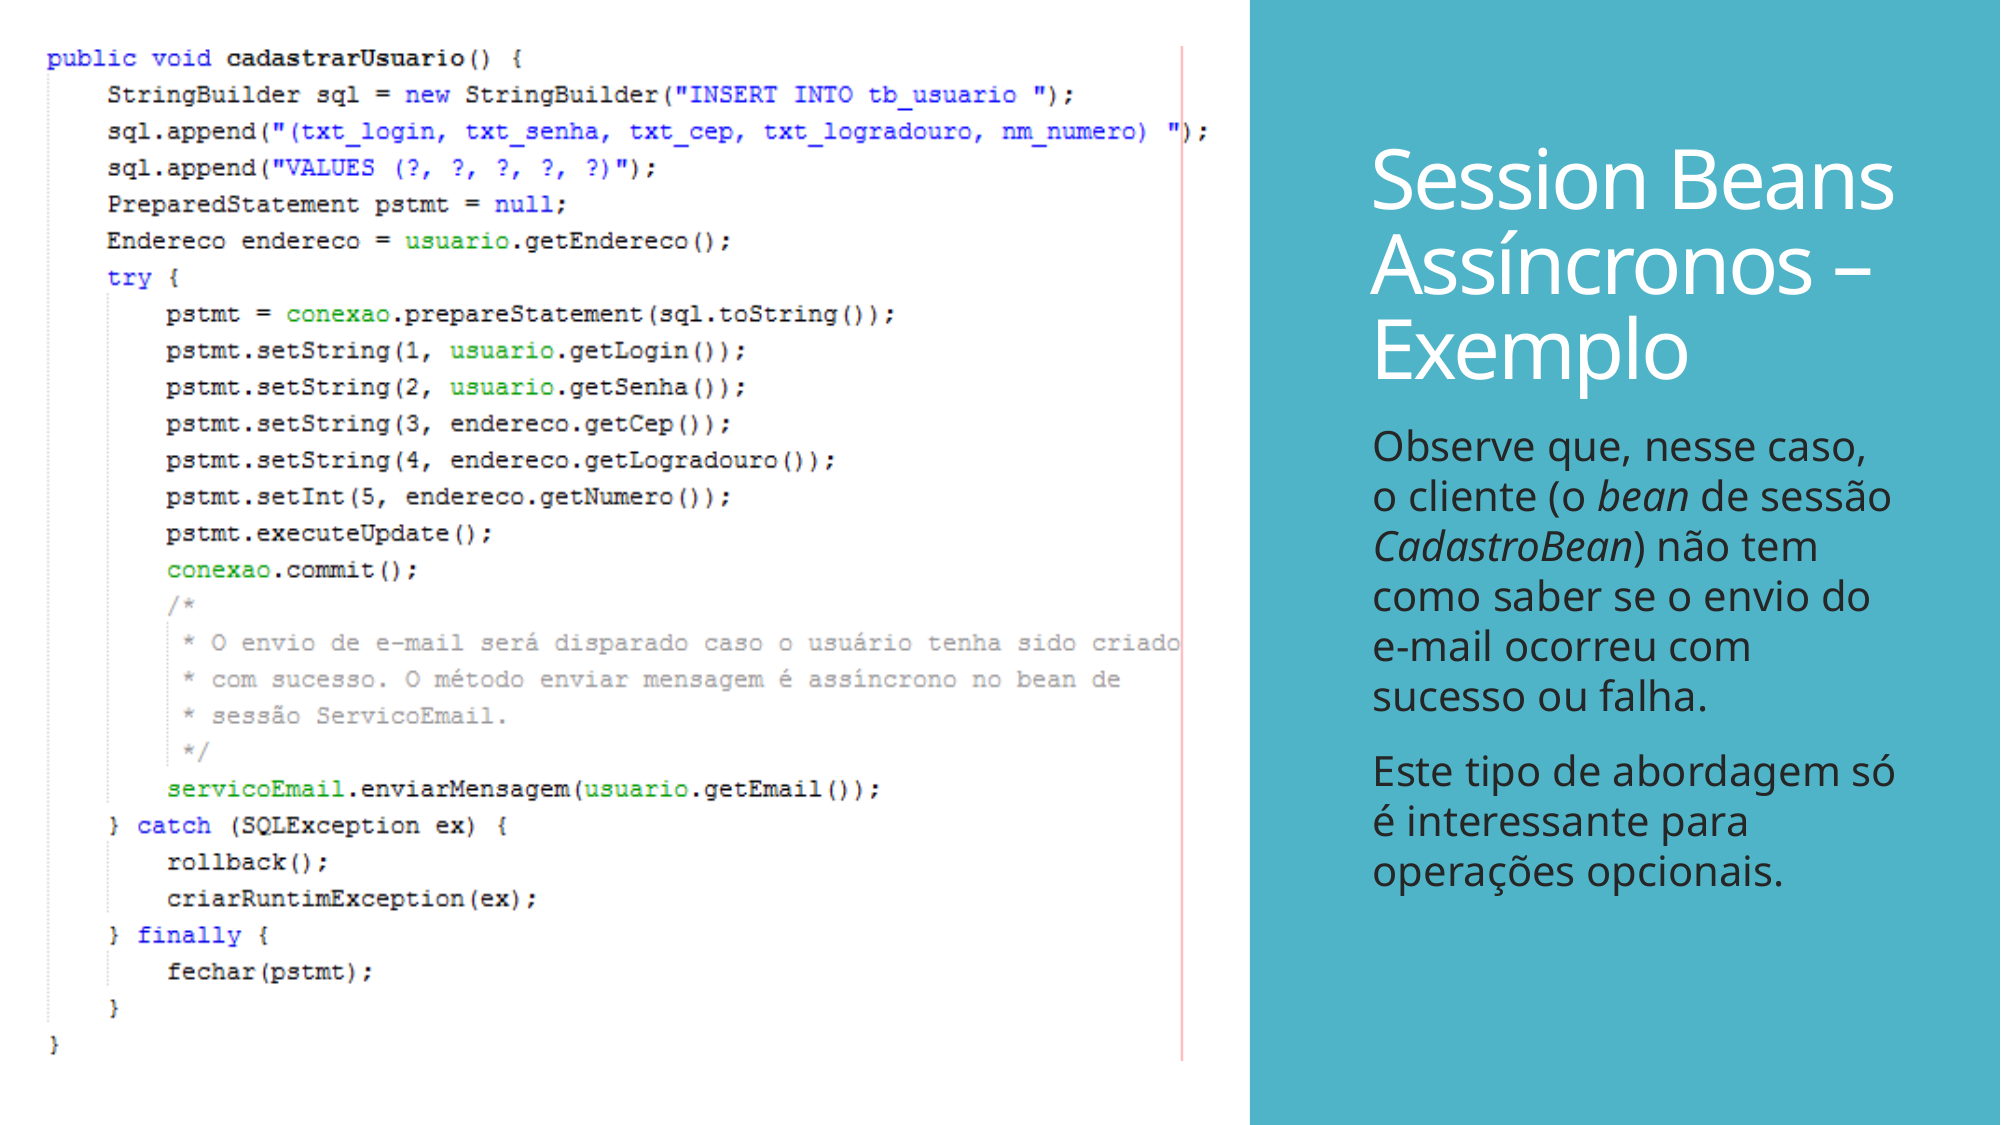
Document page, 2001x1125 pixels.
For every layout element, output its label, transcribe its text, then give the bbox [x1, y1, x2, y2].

title Session Beans Assíncronos – Exemplo [1355, 88, 1911, 404]
list Observe que, nesse caso, o cliente (o bean de sessão CadastroBean) não tem como saber se o envio do e-mail ocorreu com sucesso ou falha. Este tipo de abordagem só é interessante para operações opcionais. [1357, 412, 1916, 925]
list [41, 46, 1216, 1061]
